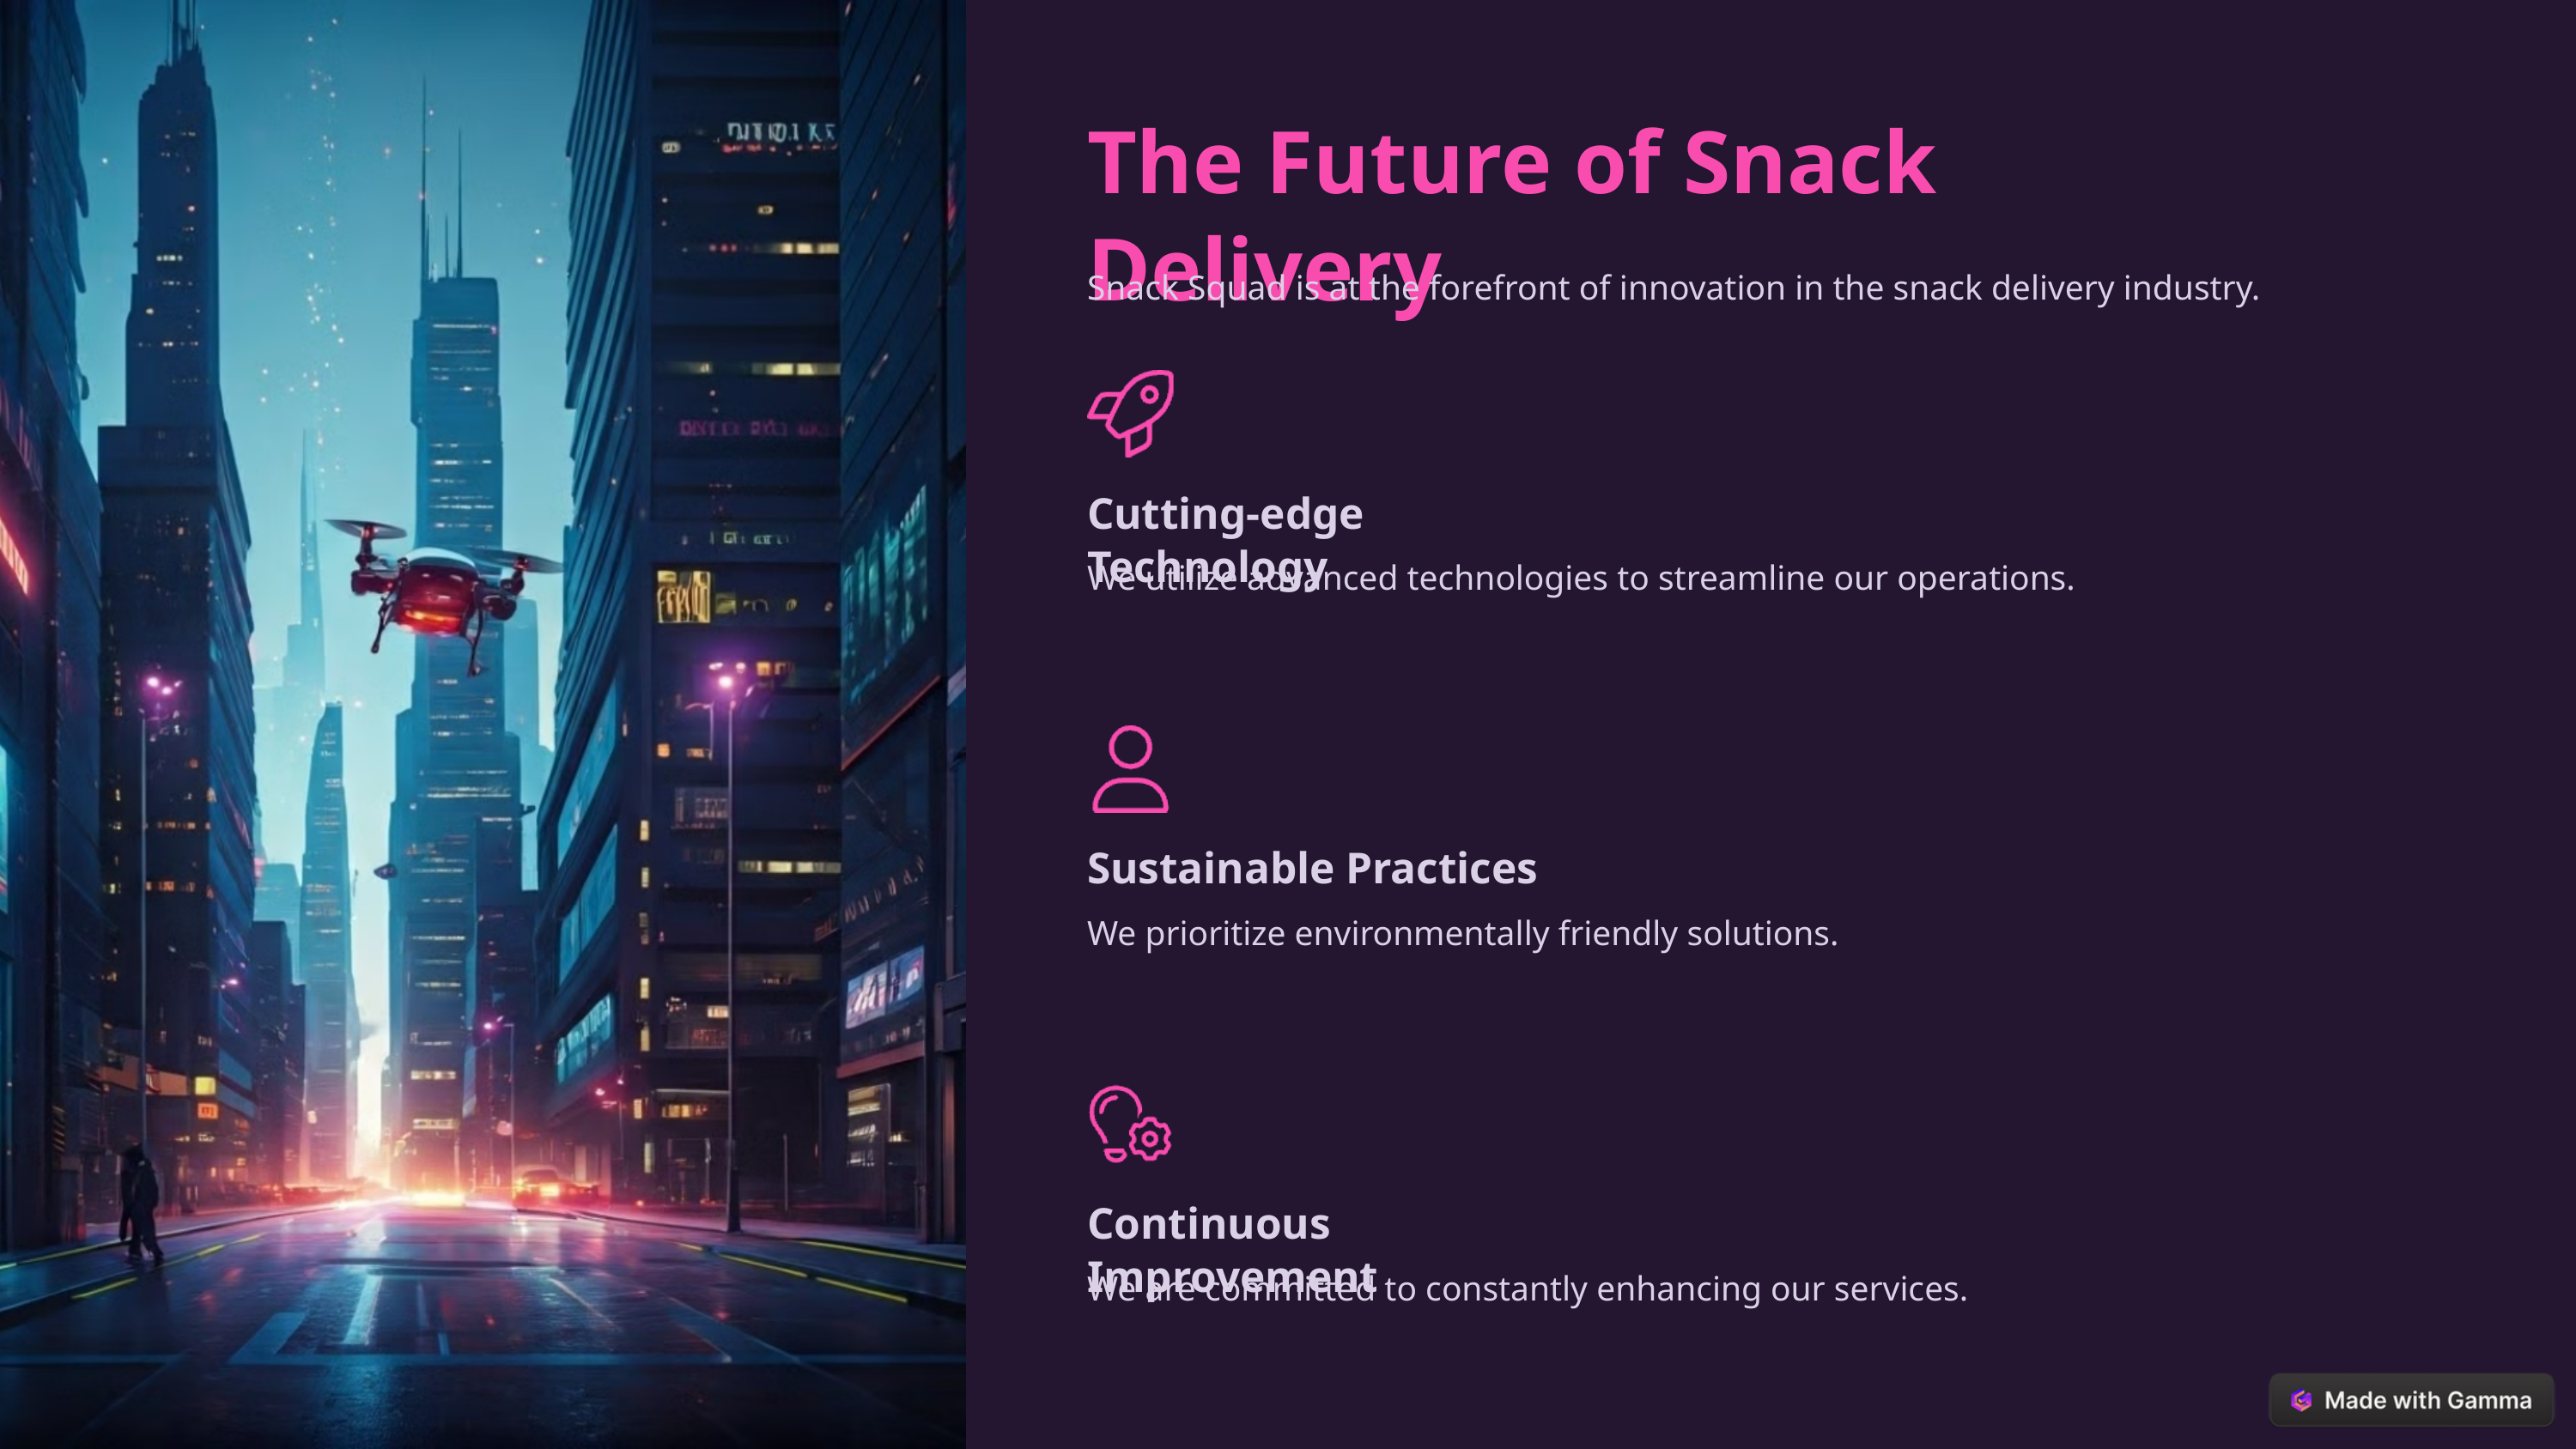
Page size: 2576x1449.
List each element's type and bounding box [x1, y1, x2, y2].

text_box [1086, 1080, 1174, 1168]
text_box [2260, 1363, 2565, 1437]
text_box [1086, 370, 1174, 458]
text_box [0, 0, 967, 1449]
text_box [967, 0, 2576, 1449]
text_box [1086, 725, 1174, 813]
